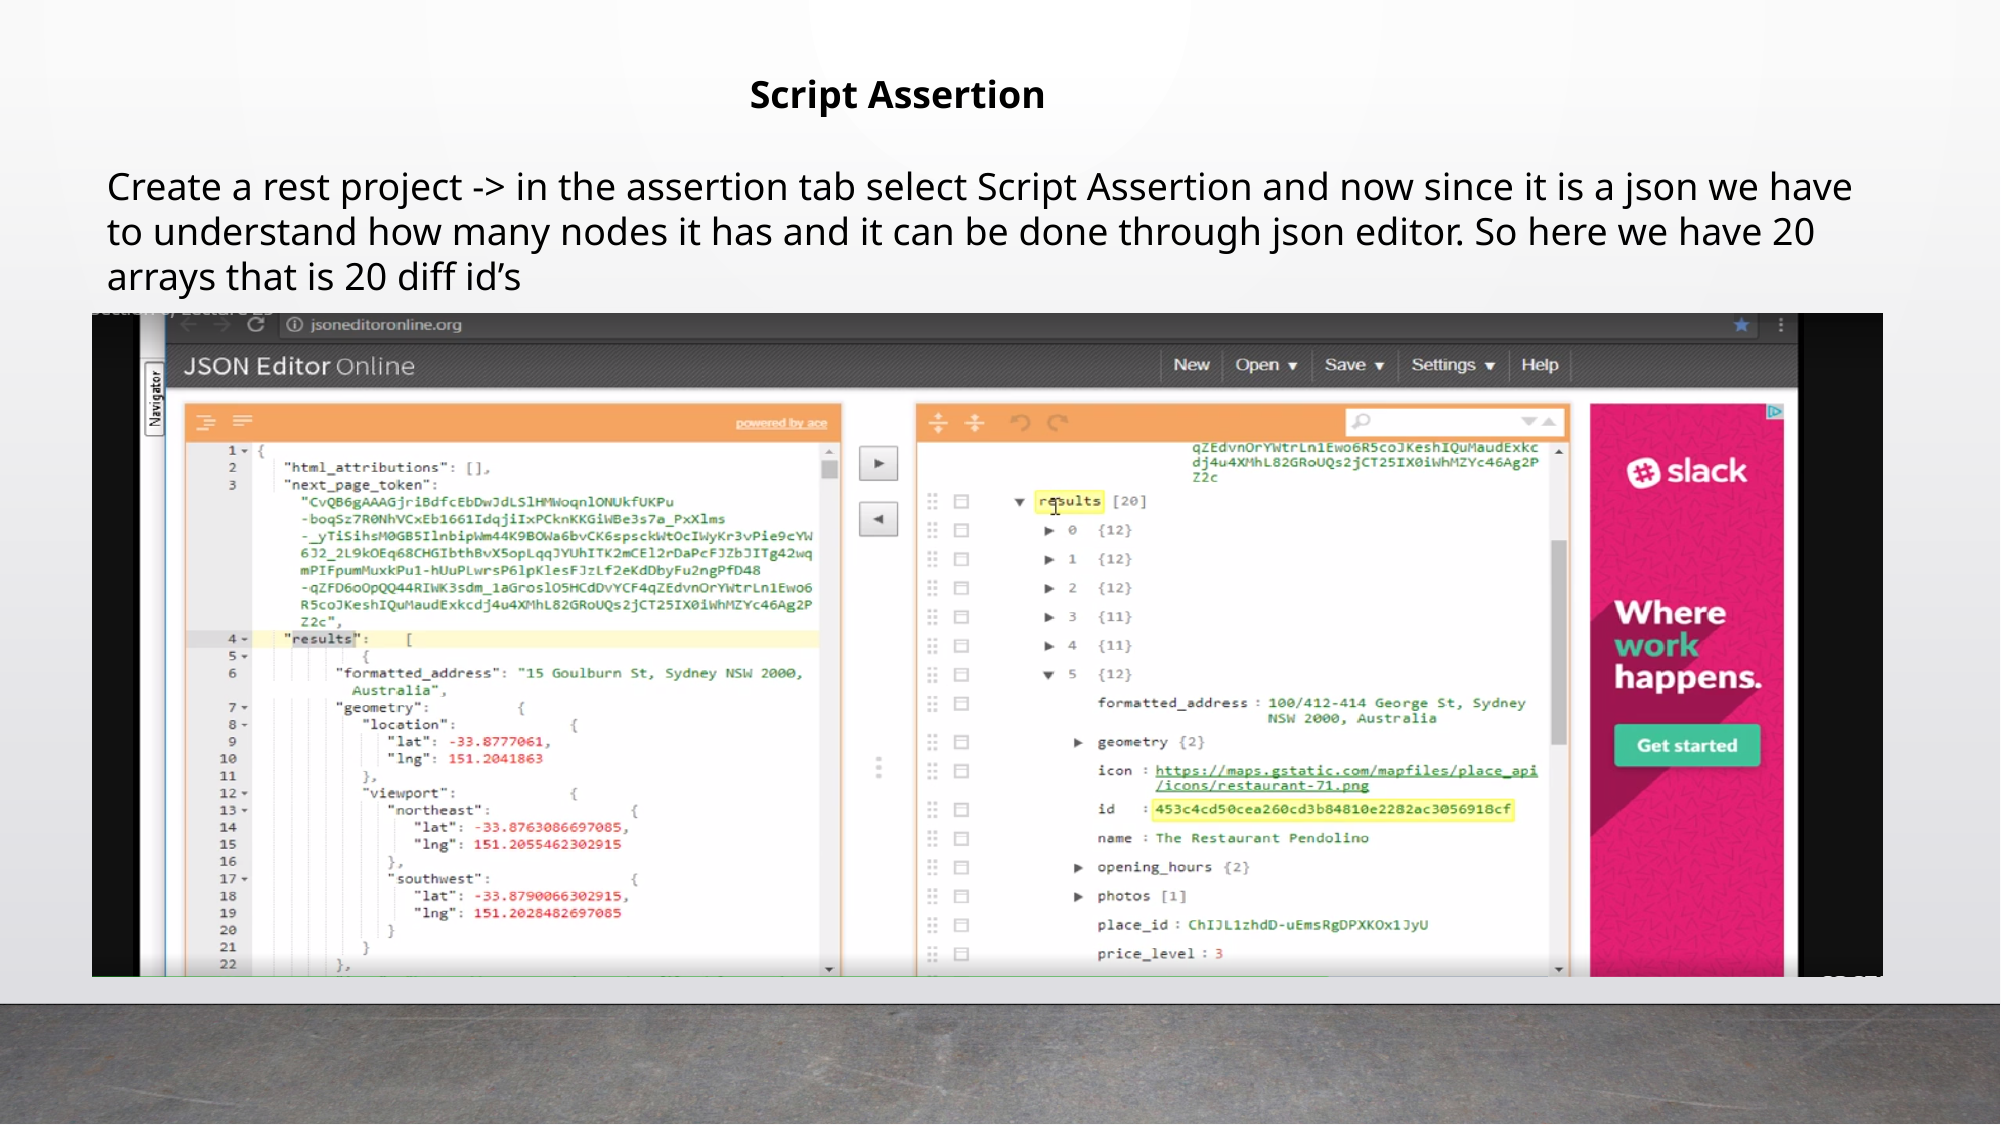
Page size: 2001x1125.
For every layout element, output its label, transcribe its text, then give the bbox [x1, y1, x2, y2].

picture [91, 313, 1883, 978]
picture [0, 1004, 2000, 1124]
text_box Script Assertion [735, 63, 1062, 123]
text_box Create a rest project -> in the assertion tab select Script Assertion and now since it is a json we have to understand how many nodes it has and it can be done through json editor. So here we have 20 arrays that is 20 diff id’s [92, 155, 1901, 351]
